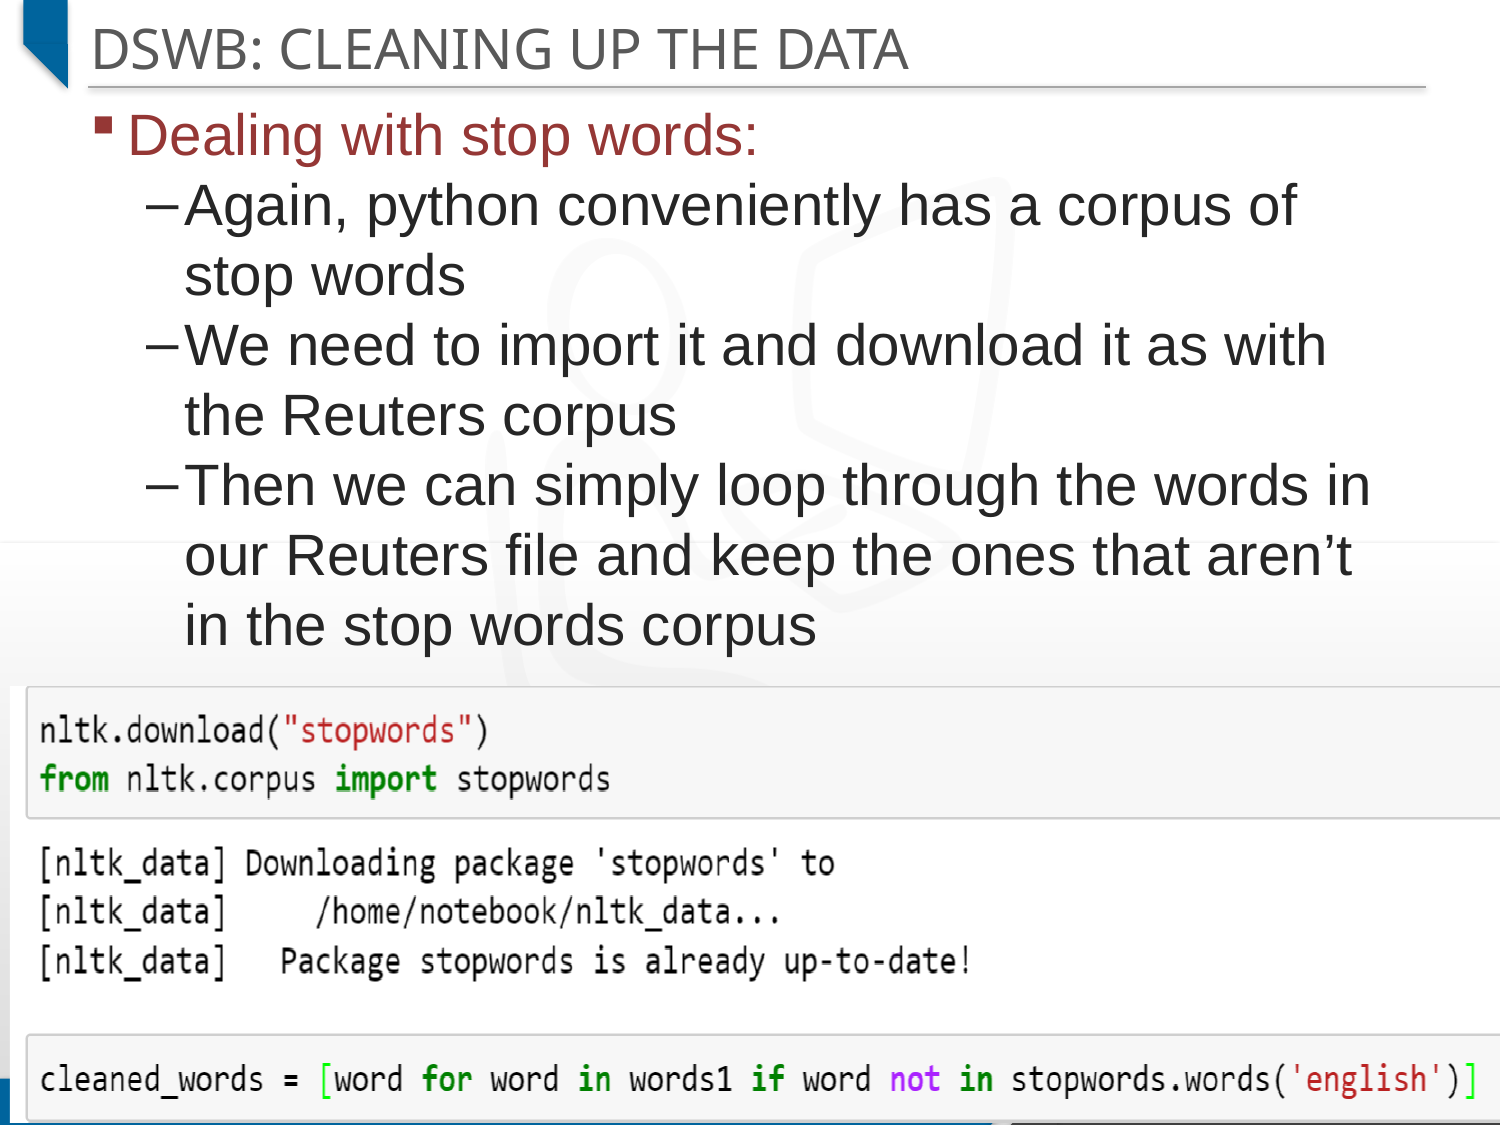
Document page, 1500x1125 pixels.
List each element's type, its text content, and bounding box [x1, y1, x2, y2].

list Dealing with stop words: Again, python conveniently has a corpus of stop words We need to import it and download it as with the Reuters corpus Then we can simply loop through the words in our Reuters file and keep the ones that aren’t in the stop words corpus [75, 90, 1425, 685]
title DSWB: Cleaning up the data [75, 5, 1425, 89]
picture [9, 686, 1500, 1124]
